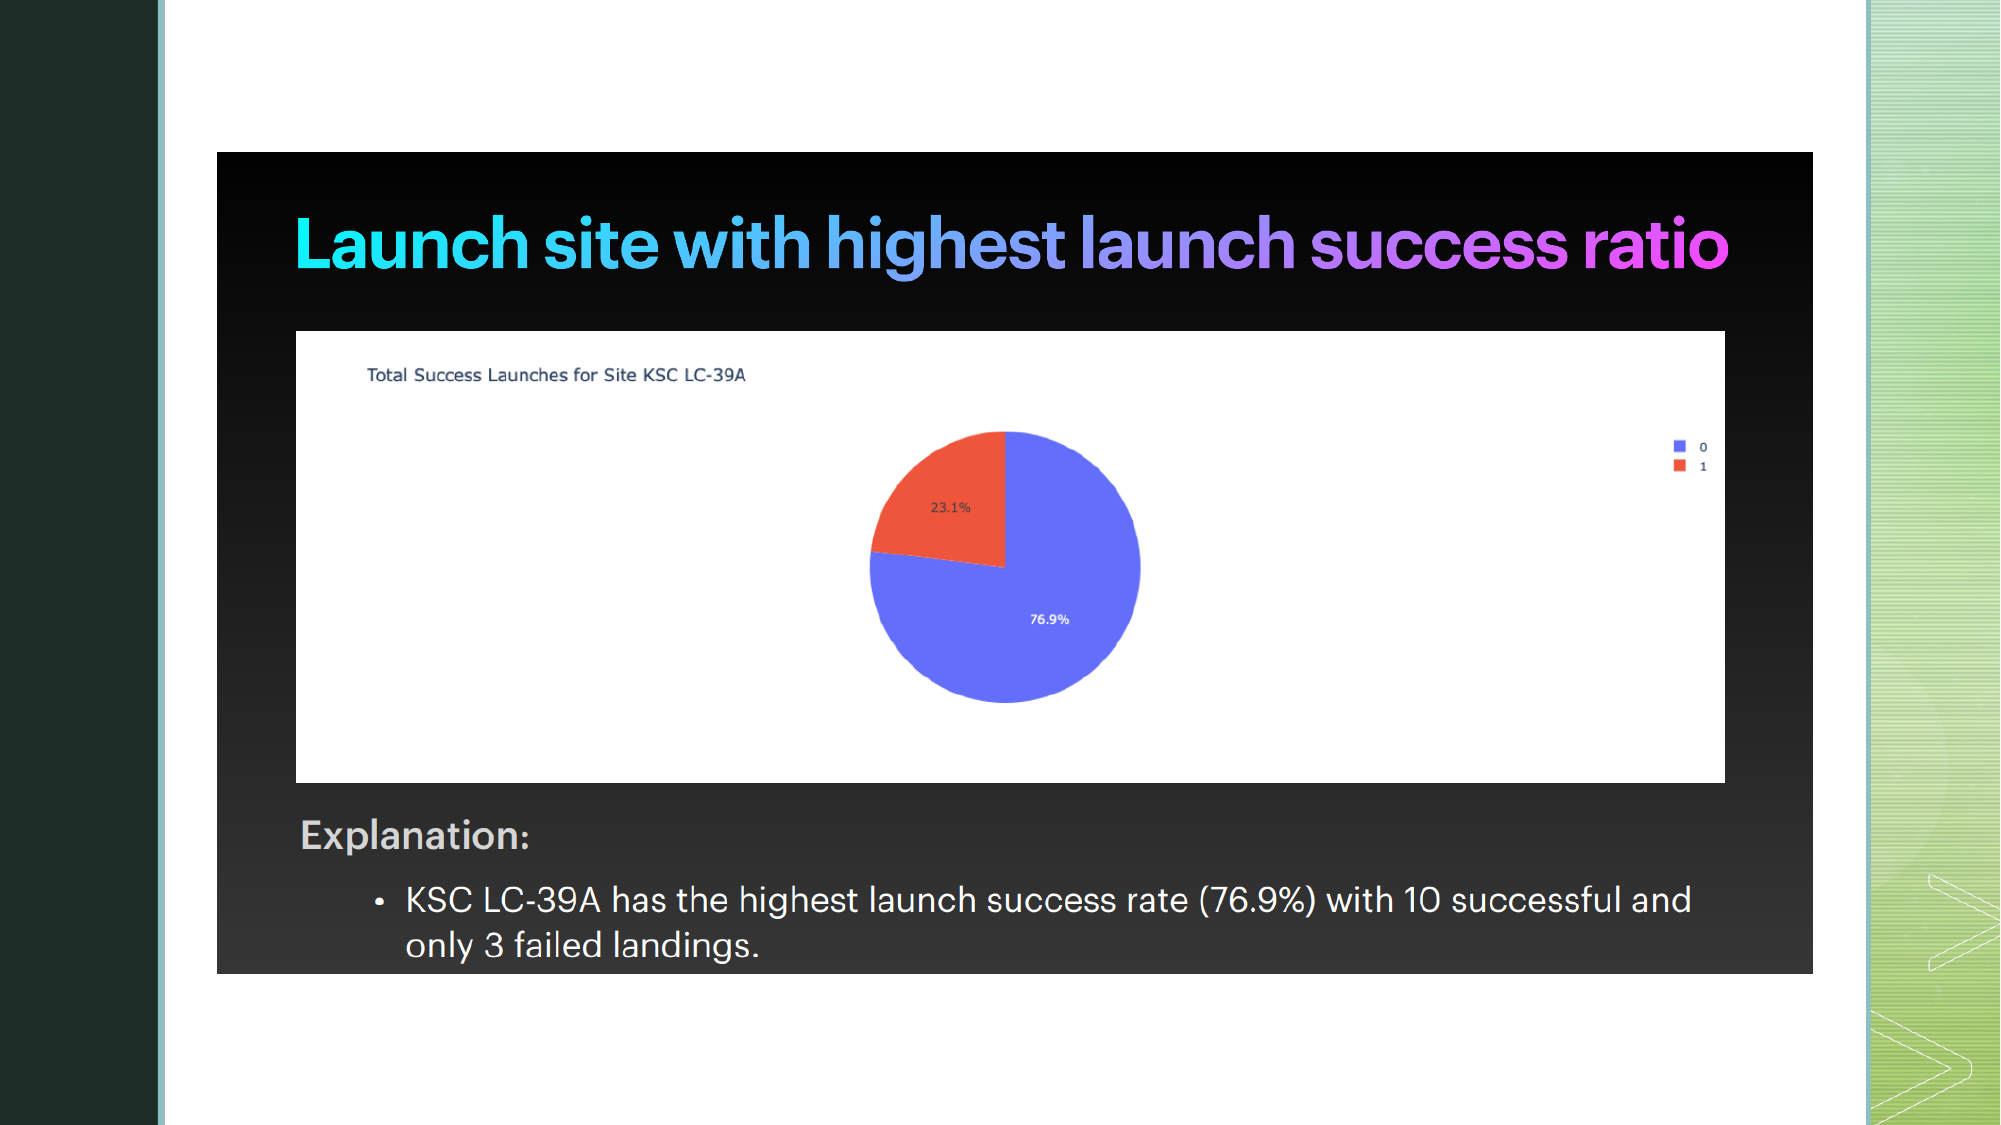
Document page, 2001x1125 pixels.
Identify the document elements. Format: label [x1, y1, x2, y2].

list [217, 151, 1813, 974]
picture [0, 0, 2001, 1125]
